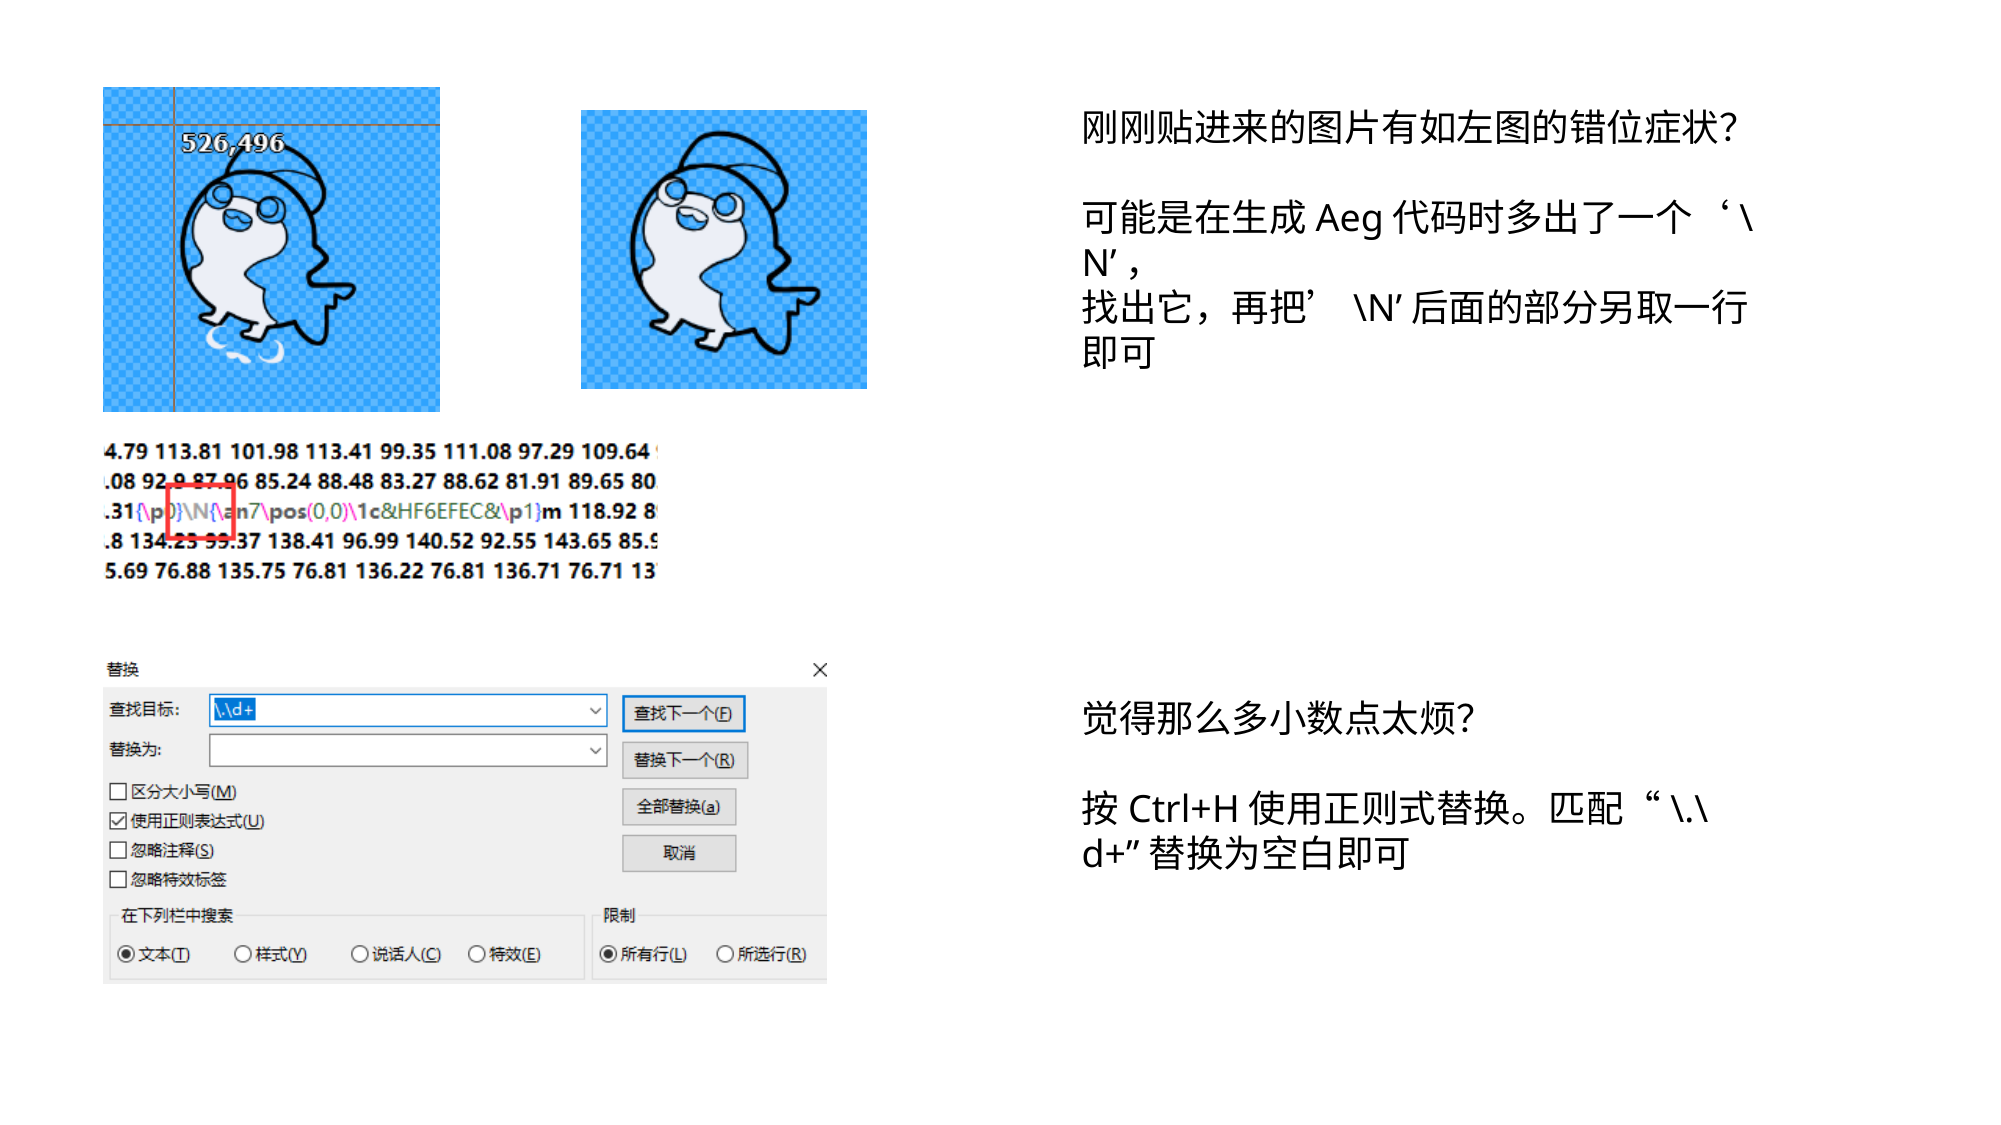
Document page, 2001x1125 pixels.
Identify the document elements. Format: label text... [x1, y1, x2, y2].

picture [581, 110, 867, 389]
text_box 觉得那么多小数点太烦？ 按Ctrl+H使用正则式替换。匹配“\.\d+”替换为空白即可 [1066, 687, 1771, 883]
picture [103, 87, 440, 413]
picture [103, 658, 827, 984]
picture [103, 442, 658, 585]
text_box 刚刚贴进来的图片有如左图的错位症状？ 可能是在生成Aeg代码时多出了一个‘\N’， 找出它，再把’\N’后面的部分另取一行即可 [1066, 96, 1771, 382]
